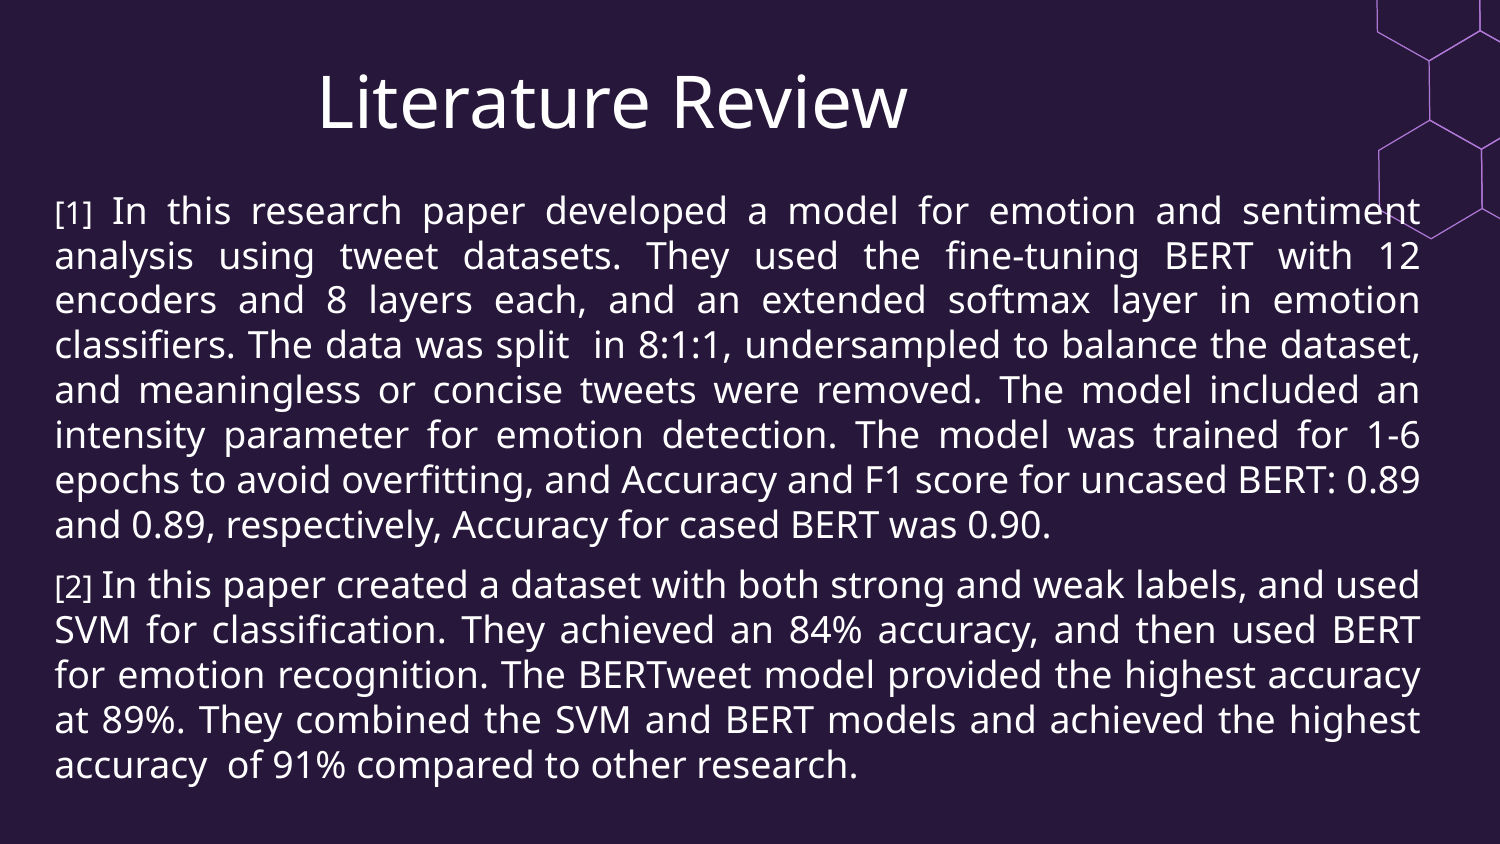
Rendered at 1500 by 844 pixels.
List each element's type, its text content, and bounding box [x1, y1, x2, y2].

list [1] In this research paper developed a model for emotion and sentiment analysis using tweet datasets. They used the fine-tuning BERT with 12 encoders and 8 layers each, and an extended softmax layer in emotion classifiers. The data was split in 8:1:1, undersampled to balance the dataset, and meaningless or concise tweets were removed. The model included an intensity parameter for emotion detection. The model was trained for 1-6 epochs to avoid overfitting, and Accuracy and F1 score for uncased BERT: 0.89 and 0.89, respectively, Accuracy for cased BERT was 0.90. [2] In this paper created a dataset with both strong and weak labels, and used SVM for classification. They achieved an 84% accuracy, and then used BERT for emotion recognition. The BERTweet model provided the highest accuracy at 89%. They combined the SVM and BERT models and achieved the highest accuracy of 91% compared to other research. [39, 171, 1438, 844]
title Literature Review [51, 17, 1449, 145]
